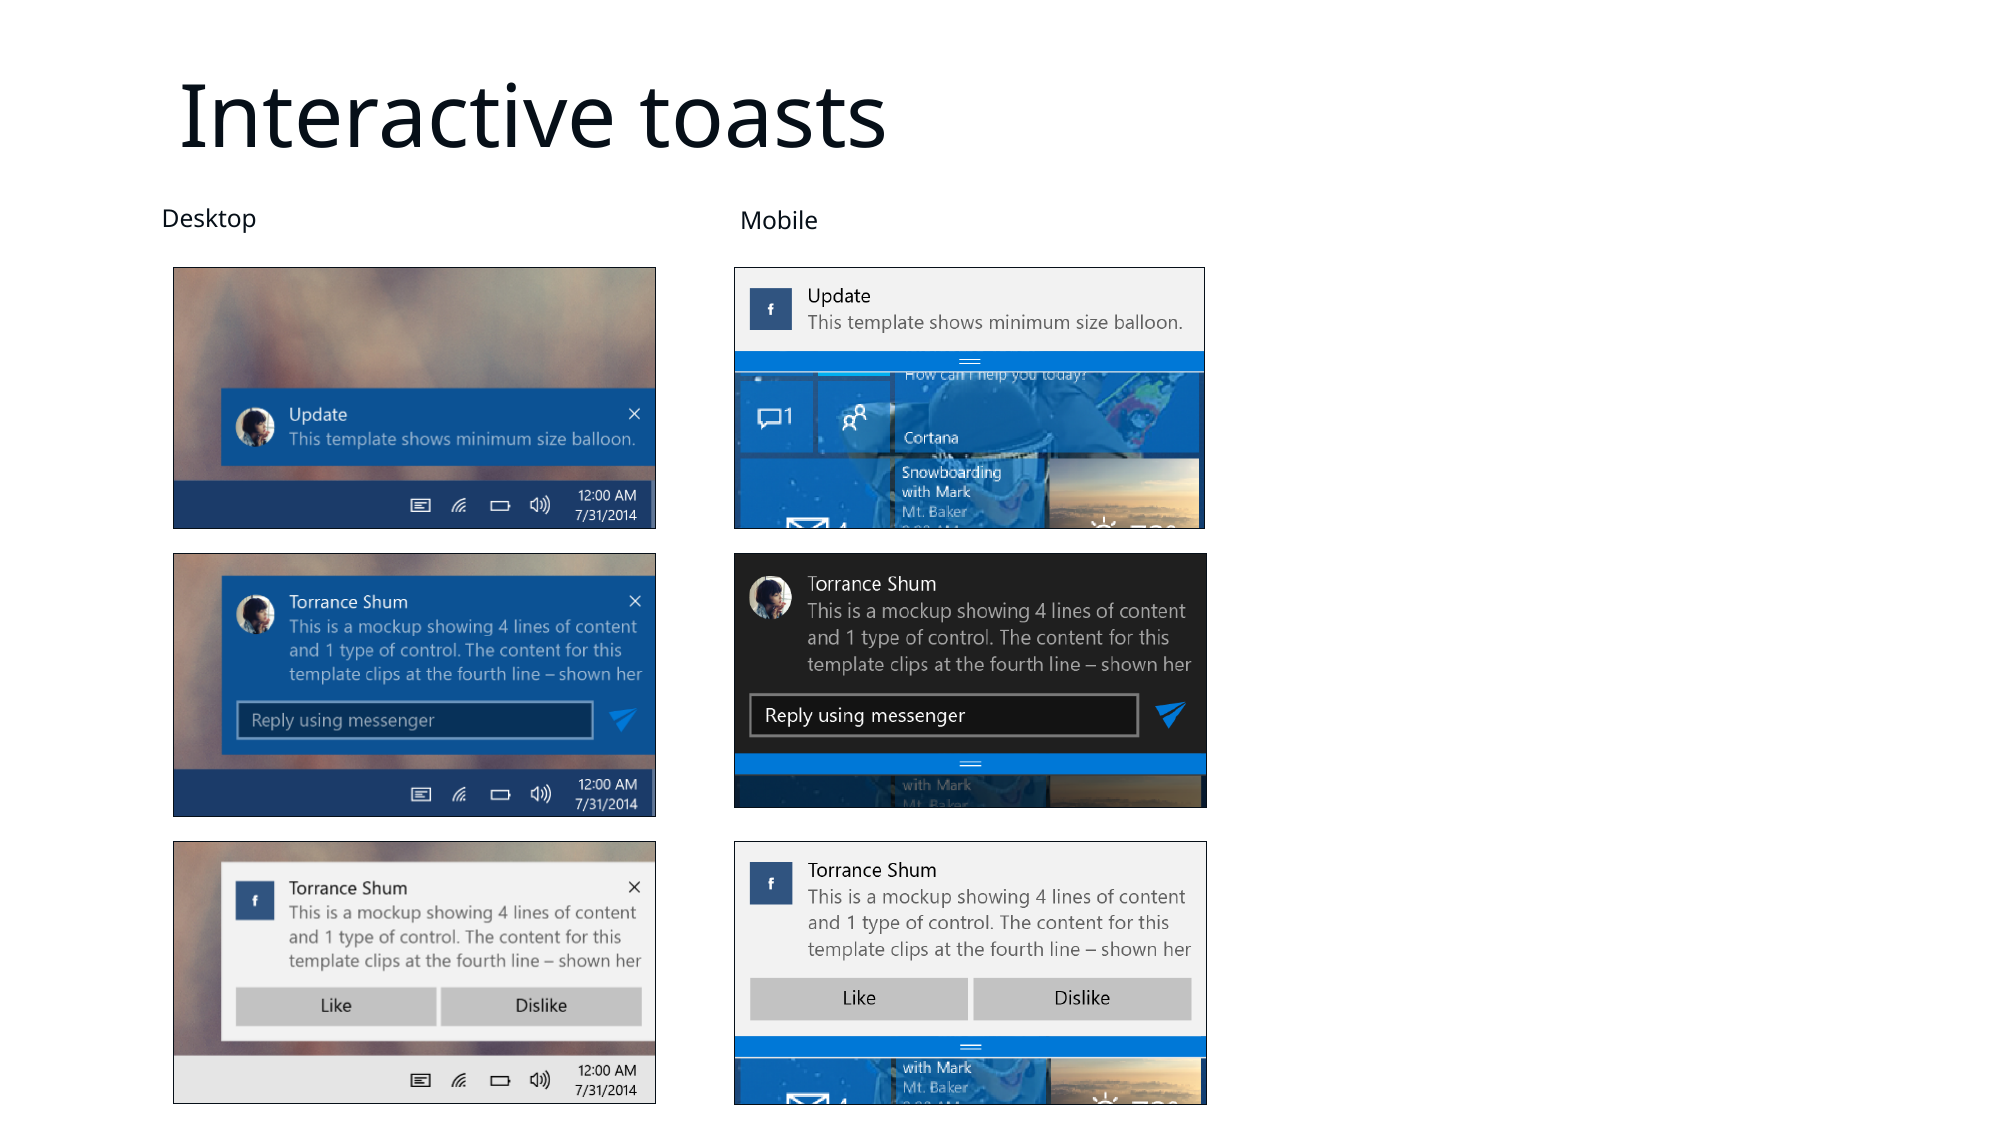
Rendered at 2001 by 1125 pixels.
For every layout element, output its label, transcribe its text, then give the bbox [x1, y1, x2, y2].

text_box Desktop [132, 192, 287, 246]
picture [734, 267, 1205, 529]
picture [734, 841, 1207, 1105]
picture [734, 553, 1207, 808]
text_box Mobile [710, 195, 848, 249]
picture [173, 841, 656, 1105]
picture [173, 267, 656, 529]
picture [173, 553, 656, 817]
title Interactive toasts [173, 60, 1863, 179]
